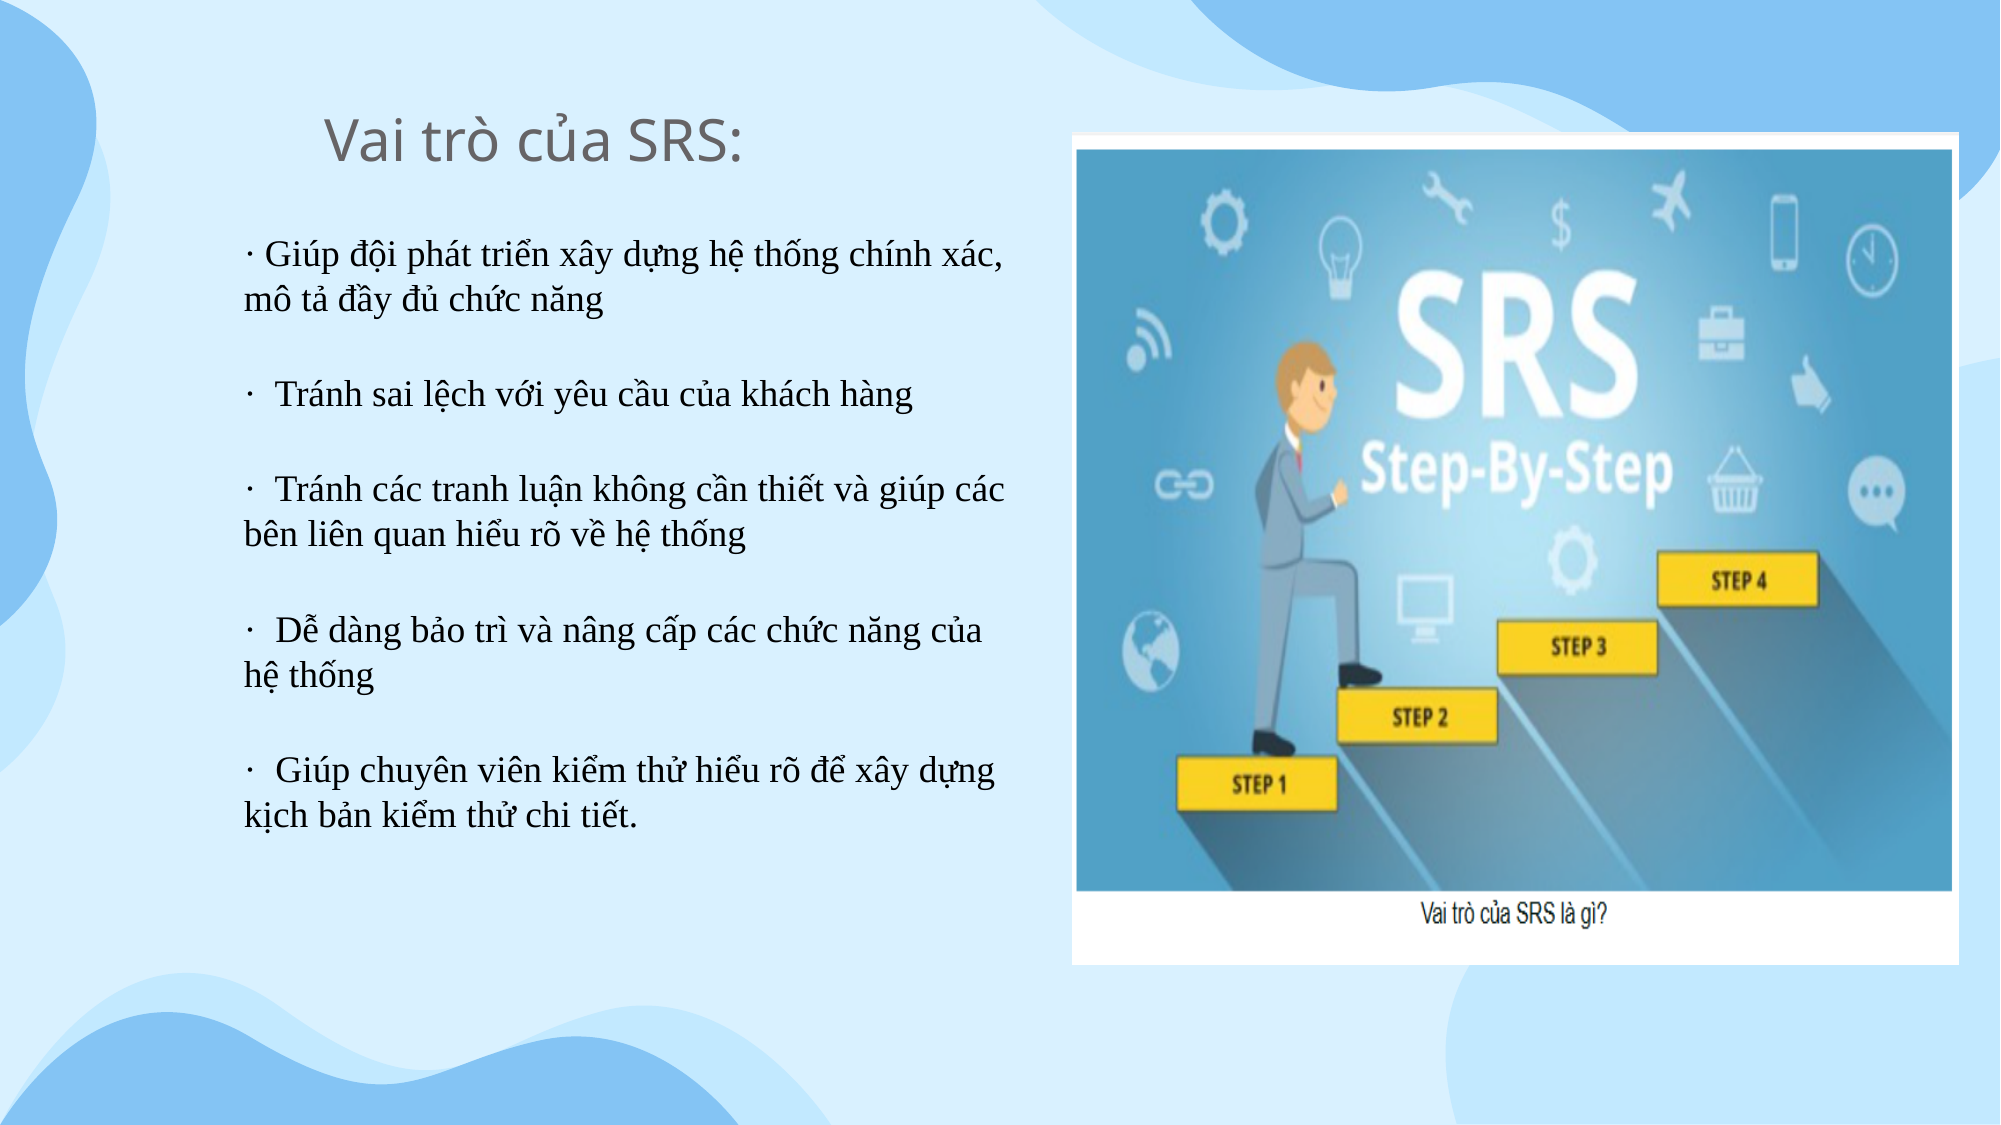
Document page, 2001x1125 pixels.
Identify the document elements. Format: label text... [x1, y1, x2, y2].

subtitle Vai trò của SRS: [109, 87, 952, 177]
text_box · Giúp đội phát triển xây dựng hệ thống chính xác, mô tả đầy đủ chức năng · Tránh sai lệch với yêu cầu của khách hàng · Tránh các tranh luận không cần thiết và giúp các bên liên quan hiểu rõ về hệ thống · Dễ dàng bảo trì và nâng cấp các chức năng của hệ thống · Giúp chuyên viên kiểm thử hiểu rõ để xây dựng kịch bản kiểm thử chi tiết. [41, 221, 1025, 957]
picture [1072, 131, 1959, 965]
